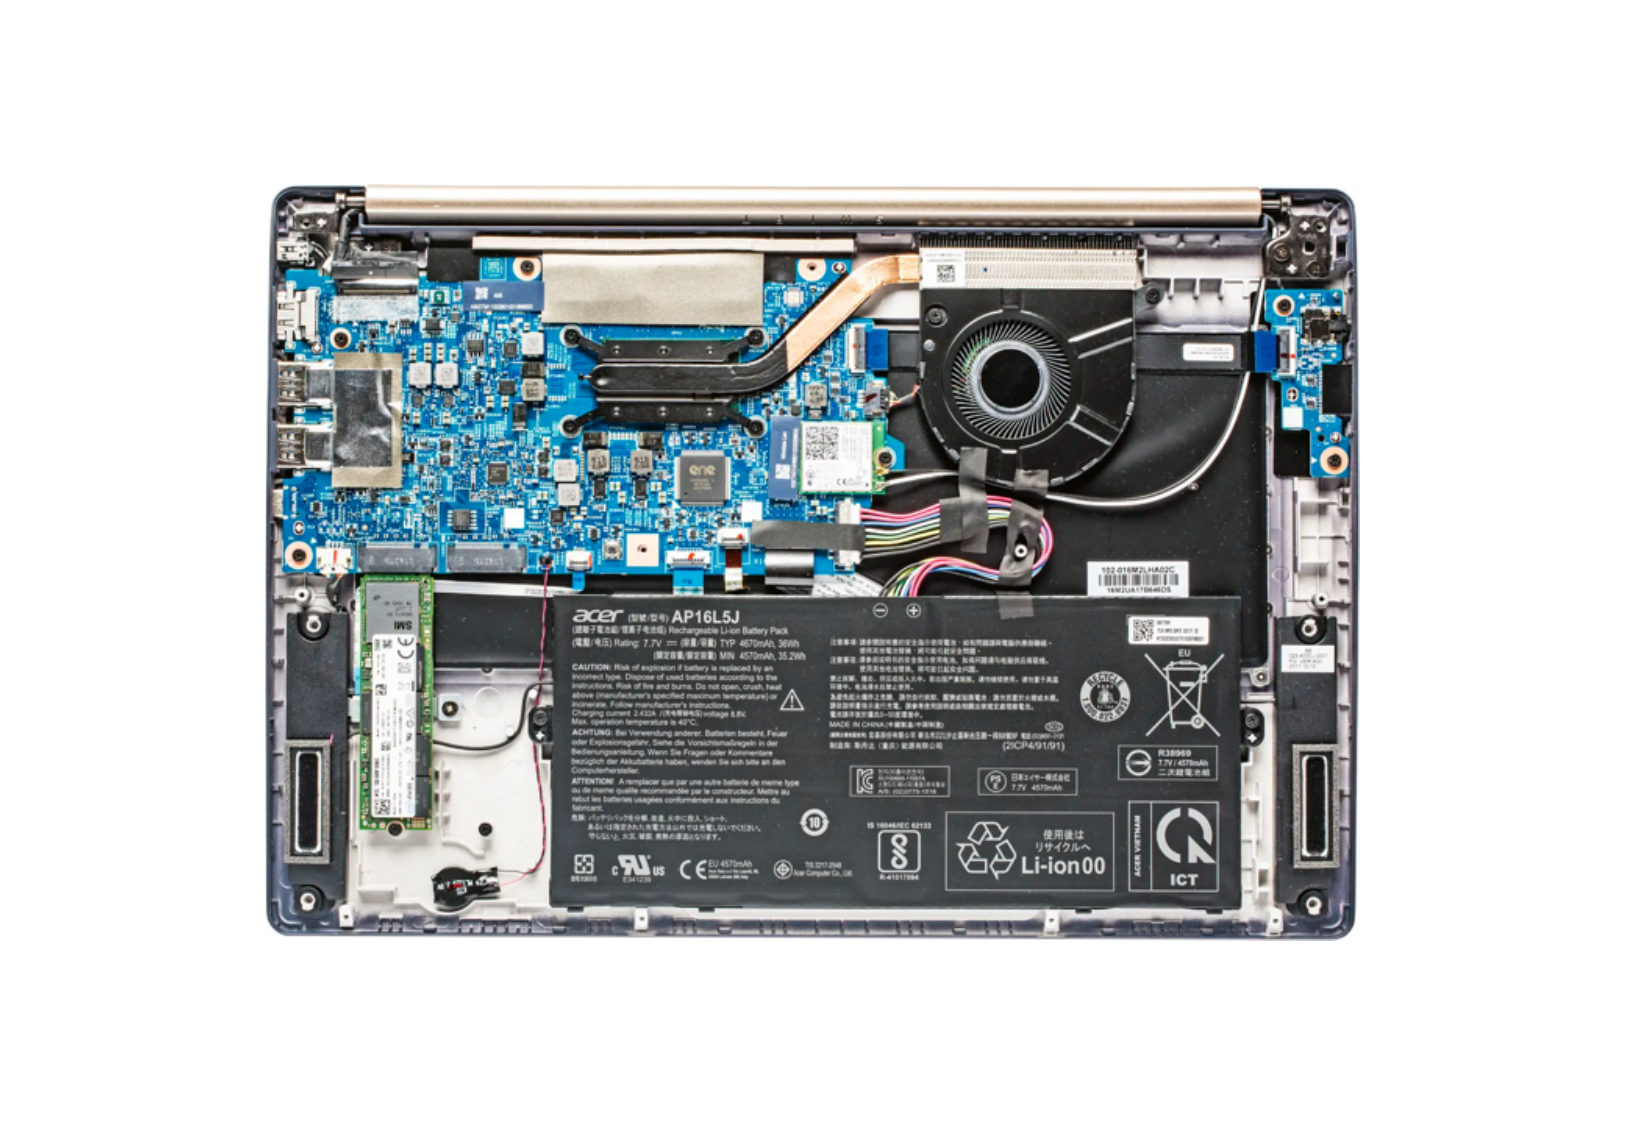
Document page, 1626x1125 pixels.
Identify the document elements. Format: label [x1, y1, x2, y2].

picture [264, 184, 1360, 941]
